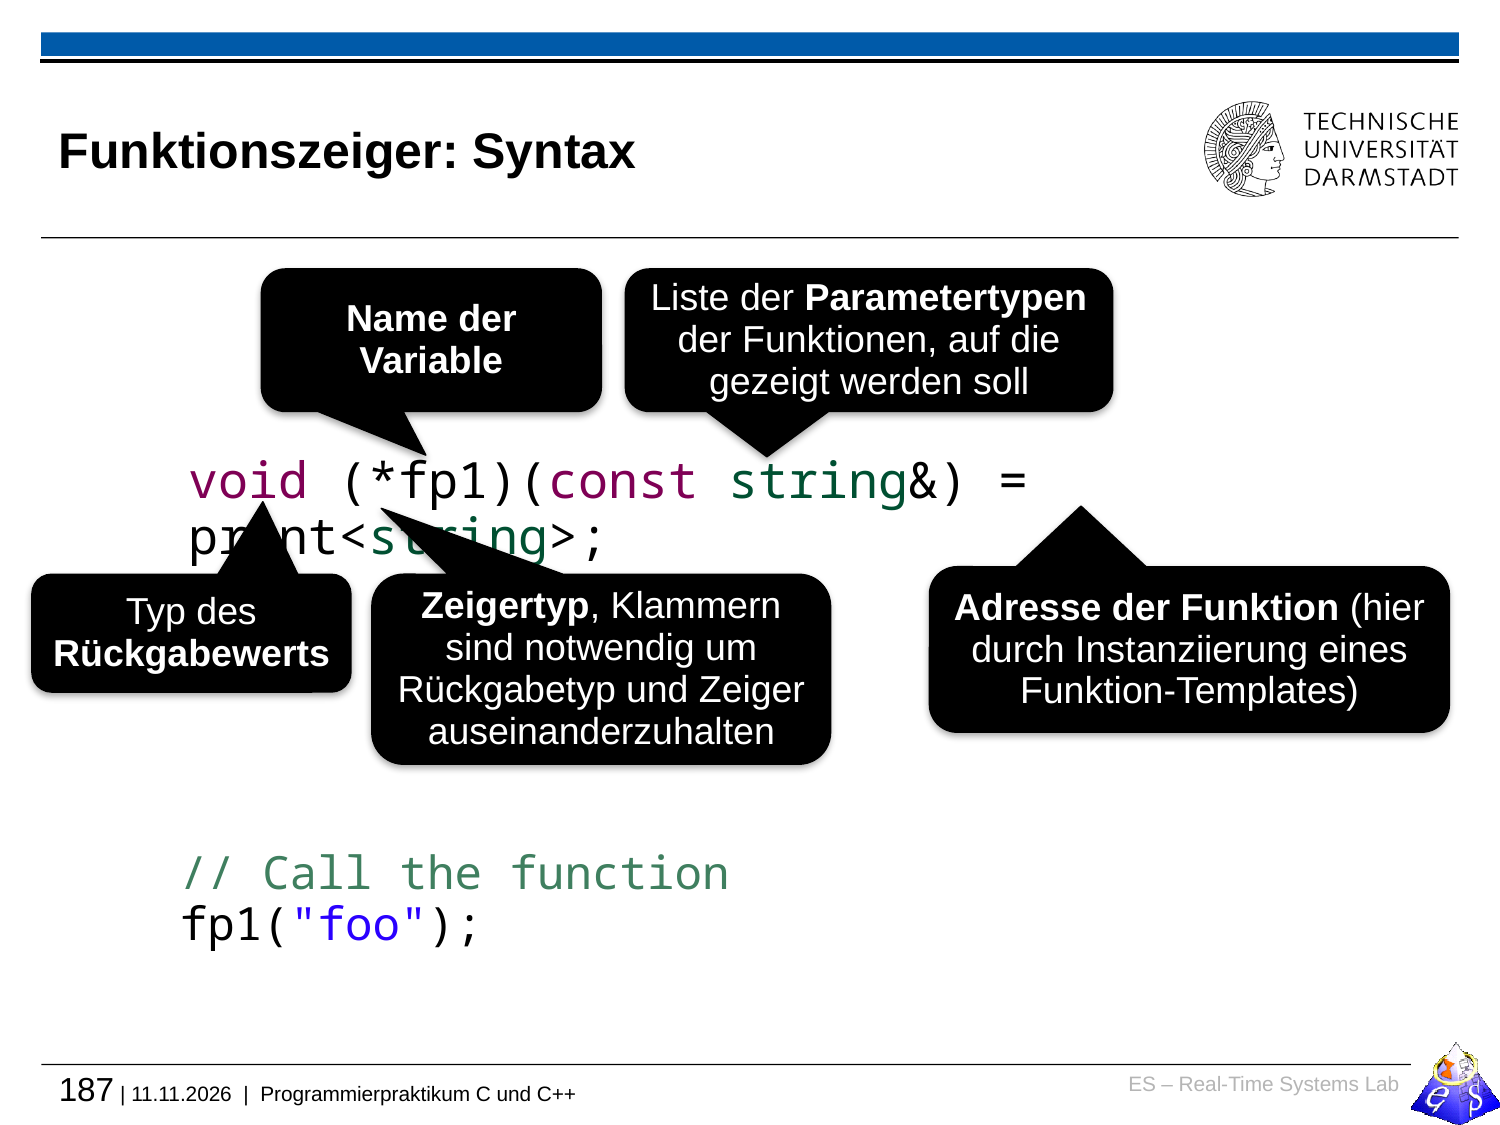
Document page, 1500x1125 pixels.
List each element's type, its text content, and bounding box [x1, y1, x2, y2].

text_box void (*fp1)(const string&) = print<string>; [173, 446, 1474, 573]
picture [1187, 84, 1483, 214]
text_box Name der Variable [260, 268, 603, 456]
text_box Typ des Rückgabewerts [31, 501, 352, 693]
title Funktionszeiger: Syntax [58, 80, 1187, 218]
text_box // Call the function fp1("foo"); [165, 841, 745, 959]
text_box Adresse der Funktion (hier durch Instanziierung eines Funktion-Templates) [928, 505, 1451, 733]
text_box Zeigertyp, Klammern sind notwendig um Rückgabetyp und Zeiger auseinanderzuhalten [371, 507, 832, 765]
text_box Liste der Parametertypen der Funktionen, auf die gezeigt werden soll [624, 268, 1114, 458]
picture [1411, 1041, 1500, 1125]
